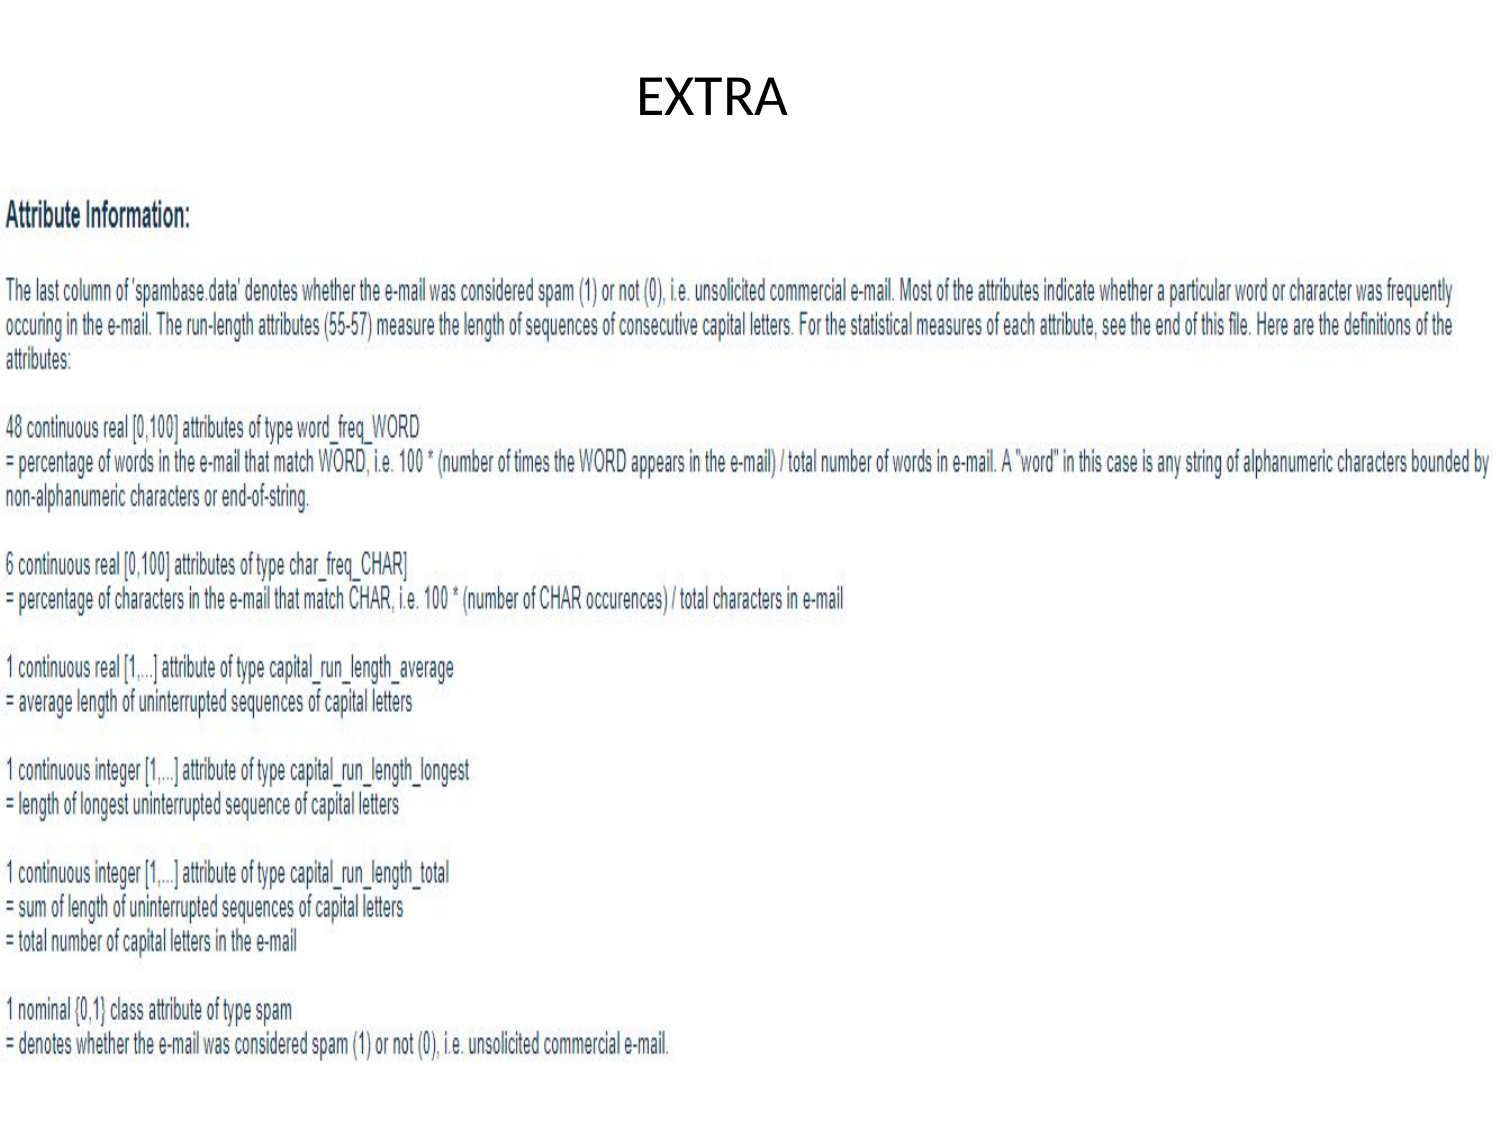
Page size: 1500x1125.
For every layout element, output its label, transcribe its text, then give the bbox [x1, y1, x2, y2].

picture [0, 0, 1500, 1125]
text_box EXTRA [449, 50, 975, 135]
